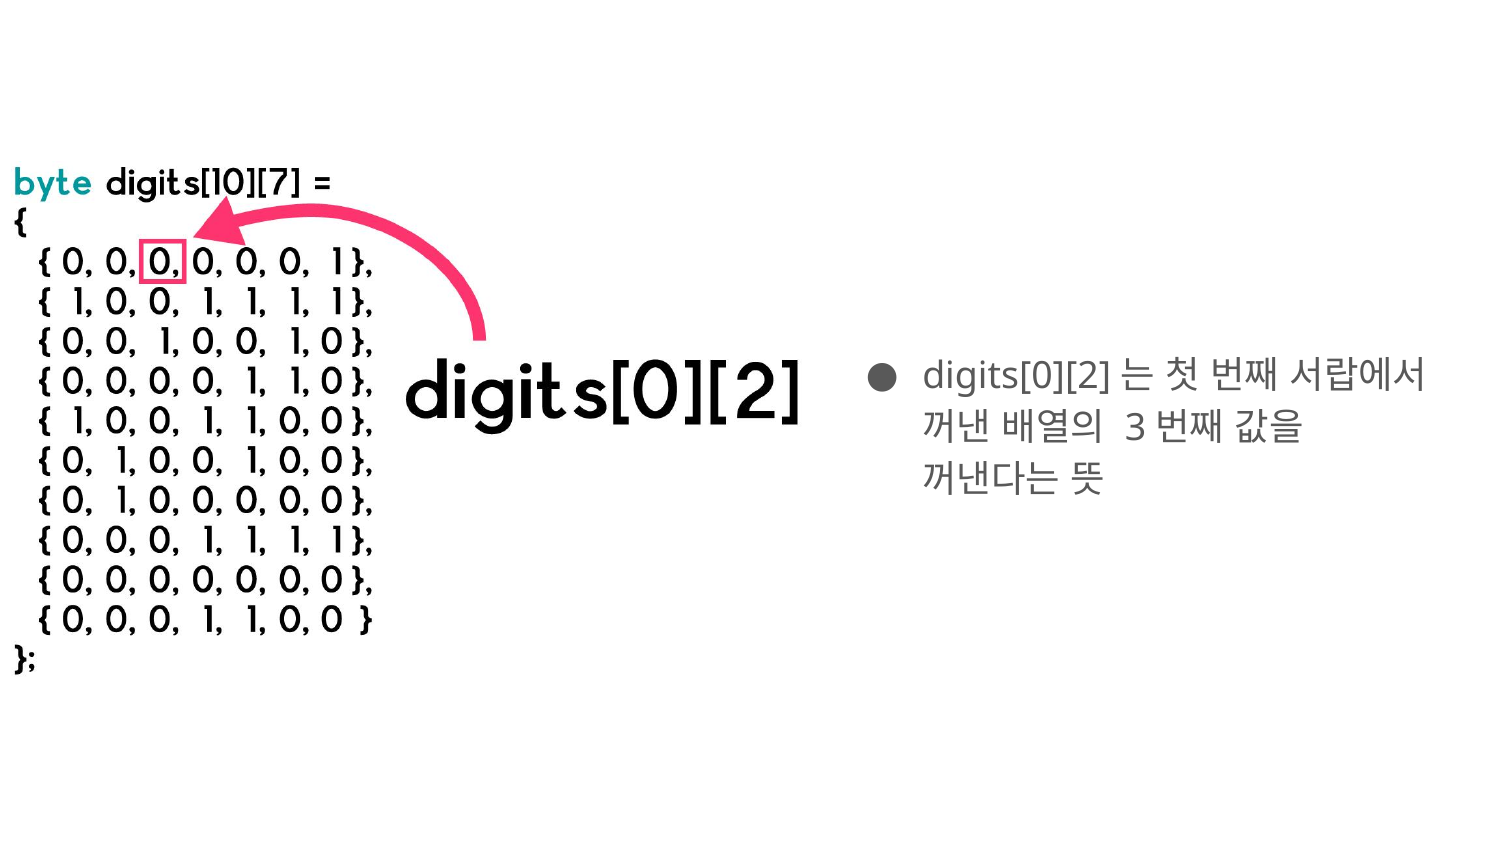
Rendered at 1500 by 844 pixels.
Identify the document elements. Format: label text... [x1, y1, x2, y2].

picture [0, 161, 833, 683]
list digits[0][2]는 첫 번째 서랍에서 꺼낸 배열의 3번째 값을 꺼낸다는 뜻 [832, 0, 1500, 844]
